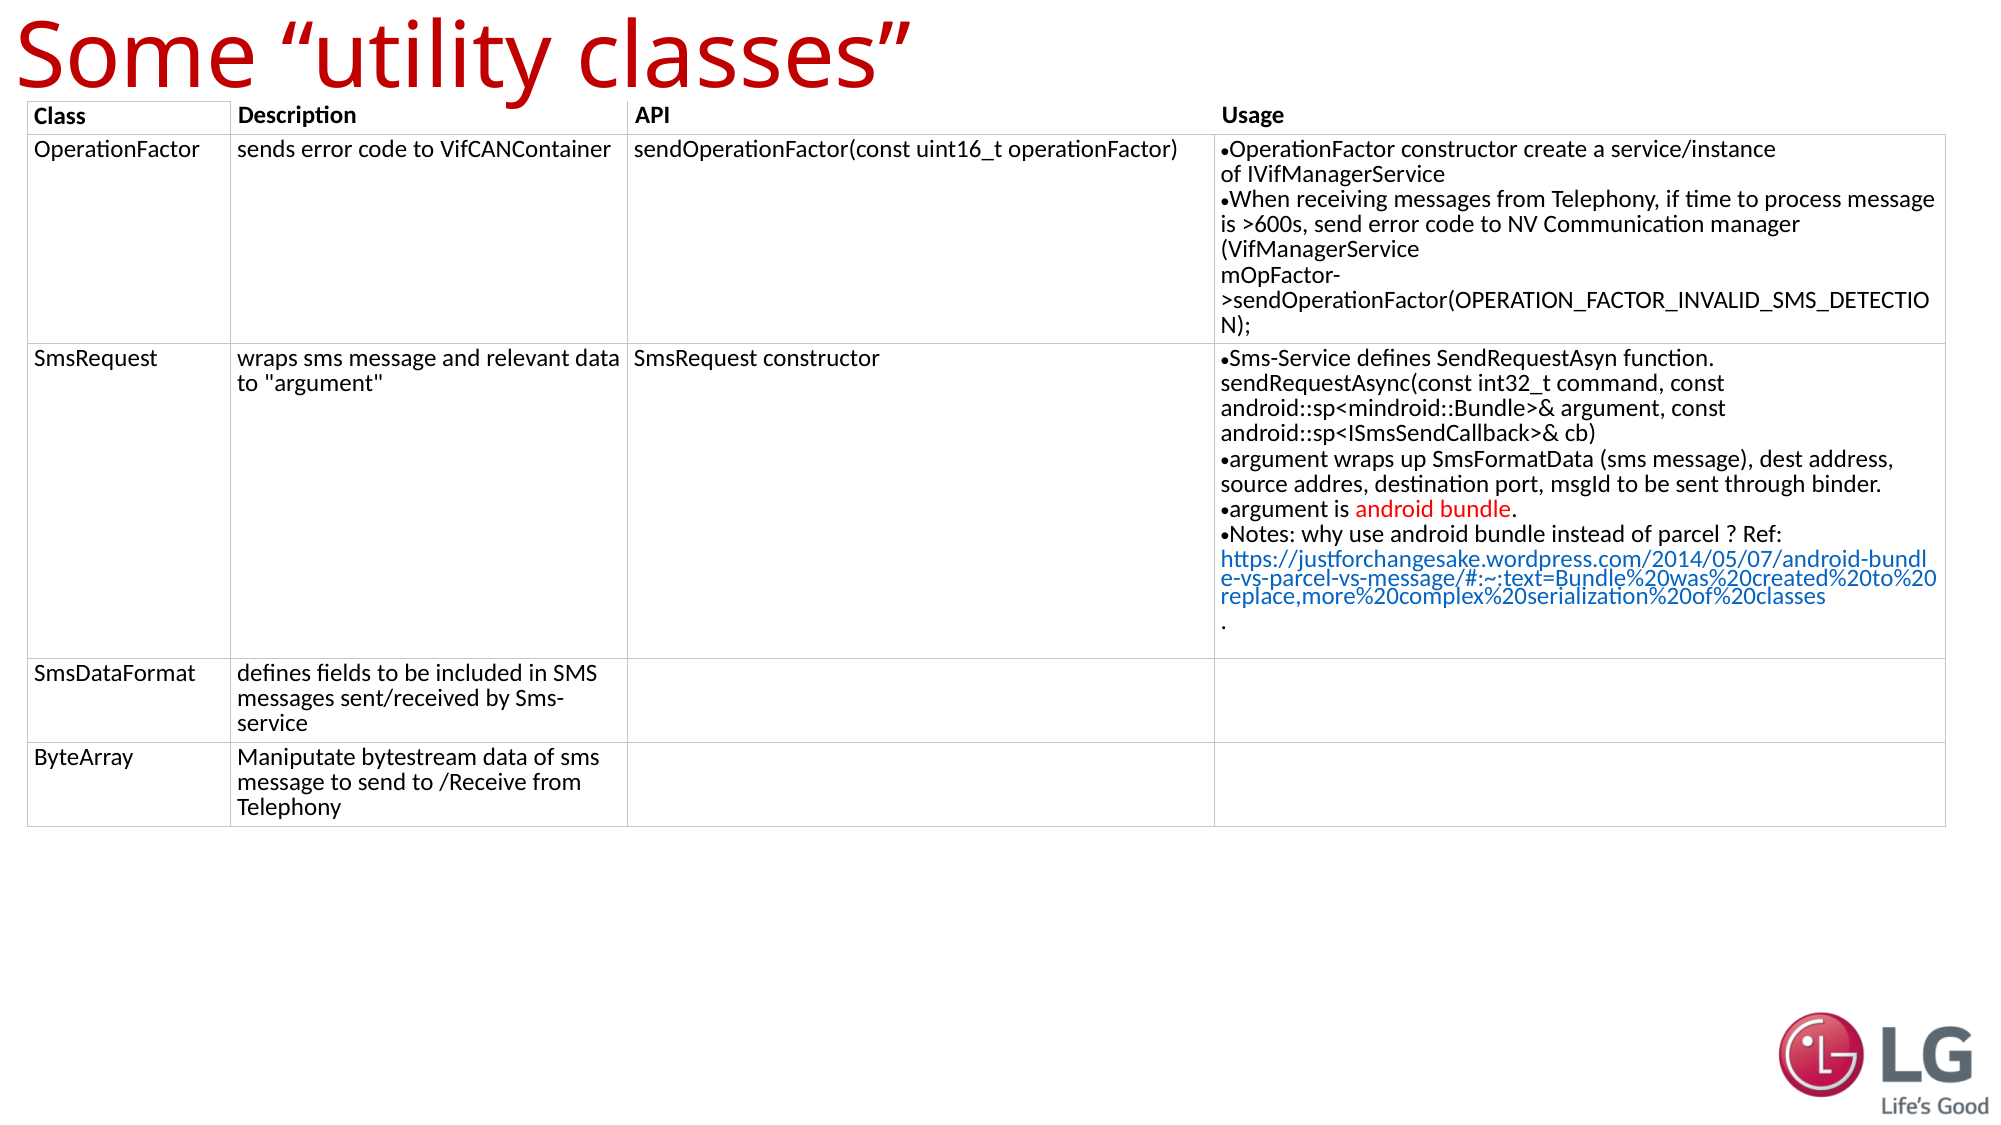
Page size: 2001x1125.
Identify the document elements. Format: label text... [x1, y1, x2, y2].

table_header Description [231, 101, 627, 134]
table_cell Maniputate bytestream data of sms message to send to /Receive from Telephony [231, 743, 627, 826]
table_cell [1215, 743, 1945, 826]
table_cell OperationFactor [28, 135, 230, 343]
table_cell SmsDataFormat [28, 659, 230, 742]
table_cell ByteArray [28, 743, 230, 826]
table_cell SmsRequest constructor [628, 344, 1214, 658]
table_cell Sms-Service defines SendRequestAsyn function. sendRequestAsync(const int32_t command, const android::sp<mindroid::Bundle>& argument, const android::sp<ISmsSendCallback>& cb) argument wraps up SmsFormatData (sms message), dest address, source addres, destination port, msgId to be sent through binder. argument is android bundle. Notes: why use android bundle instead of parcel ? Ref: https://justforchangesake.wordpress.com/2014/05/07/android-bundle-vs-parcel-vs-message/#:~:text=Bundle%20was%20created%20to%20replace,more%20complex%20serialization%20of%20classes. [1215, 344, 1945, 658]
picture [1767, 999, 2000, 1125]
table_cell [628, 743, 1214, 826]
table_cell [628, 659, 1214, 742]
table_cell defines fields to be included in SMS messages sent/received by Sms-service [231, 659, 627, 742]
table_cell sends error code to VifCANContainer [231, 135, 627, 343]
title Some “utility classes” [0, 0, 2000, 117]
table_cell OperationFactor constructor create a service/instance of IVifManagerService When receiving messages from Telephony, if time to process message is >600s, send error code to NV Communication manager (VifManagerService mOpFactor->sendOperationFactor(OPERATION_FACTOR_INVALID_SMS_DETECTION); [1215, 135, 1945, 343]
table_cell [1215, 659, 1945, 742]
table_cell SmsRequest [28, 344, 230, 658]
table_cell wraps sms message and relevant data to "argument" [231, 344, 627, 658]
table_header Usage [1215, 101, 1945, 134]
table_cell sendOperationFactor(const uint16_t operationFactor) [628, 135, 1214, 343]
table_header Class [28, 102, 230, 134]
table_header API [628, 101, 1215, 134]
